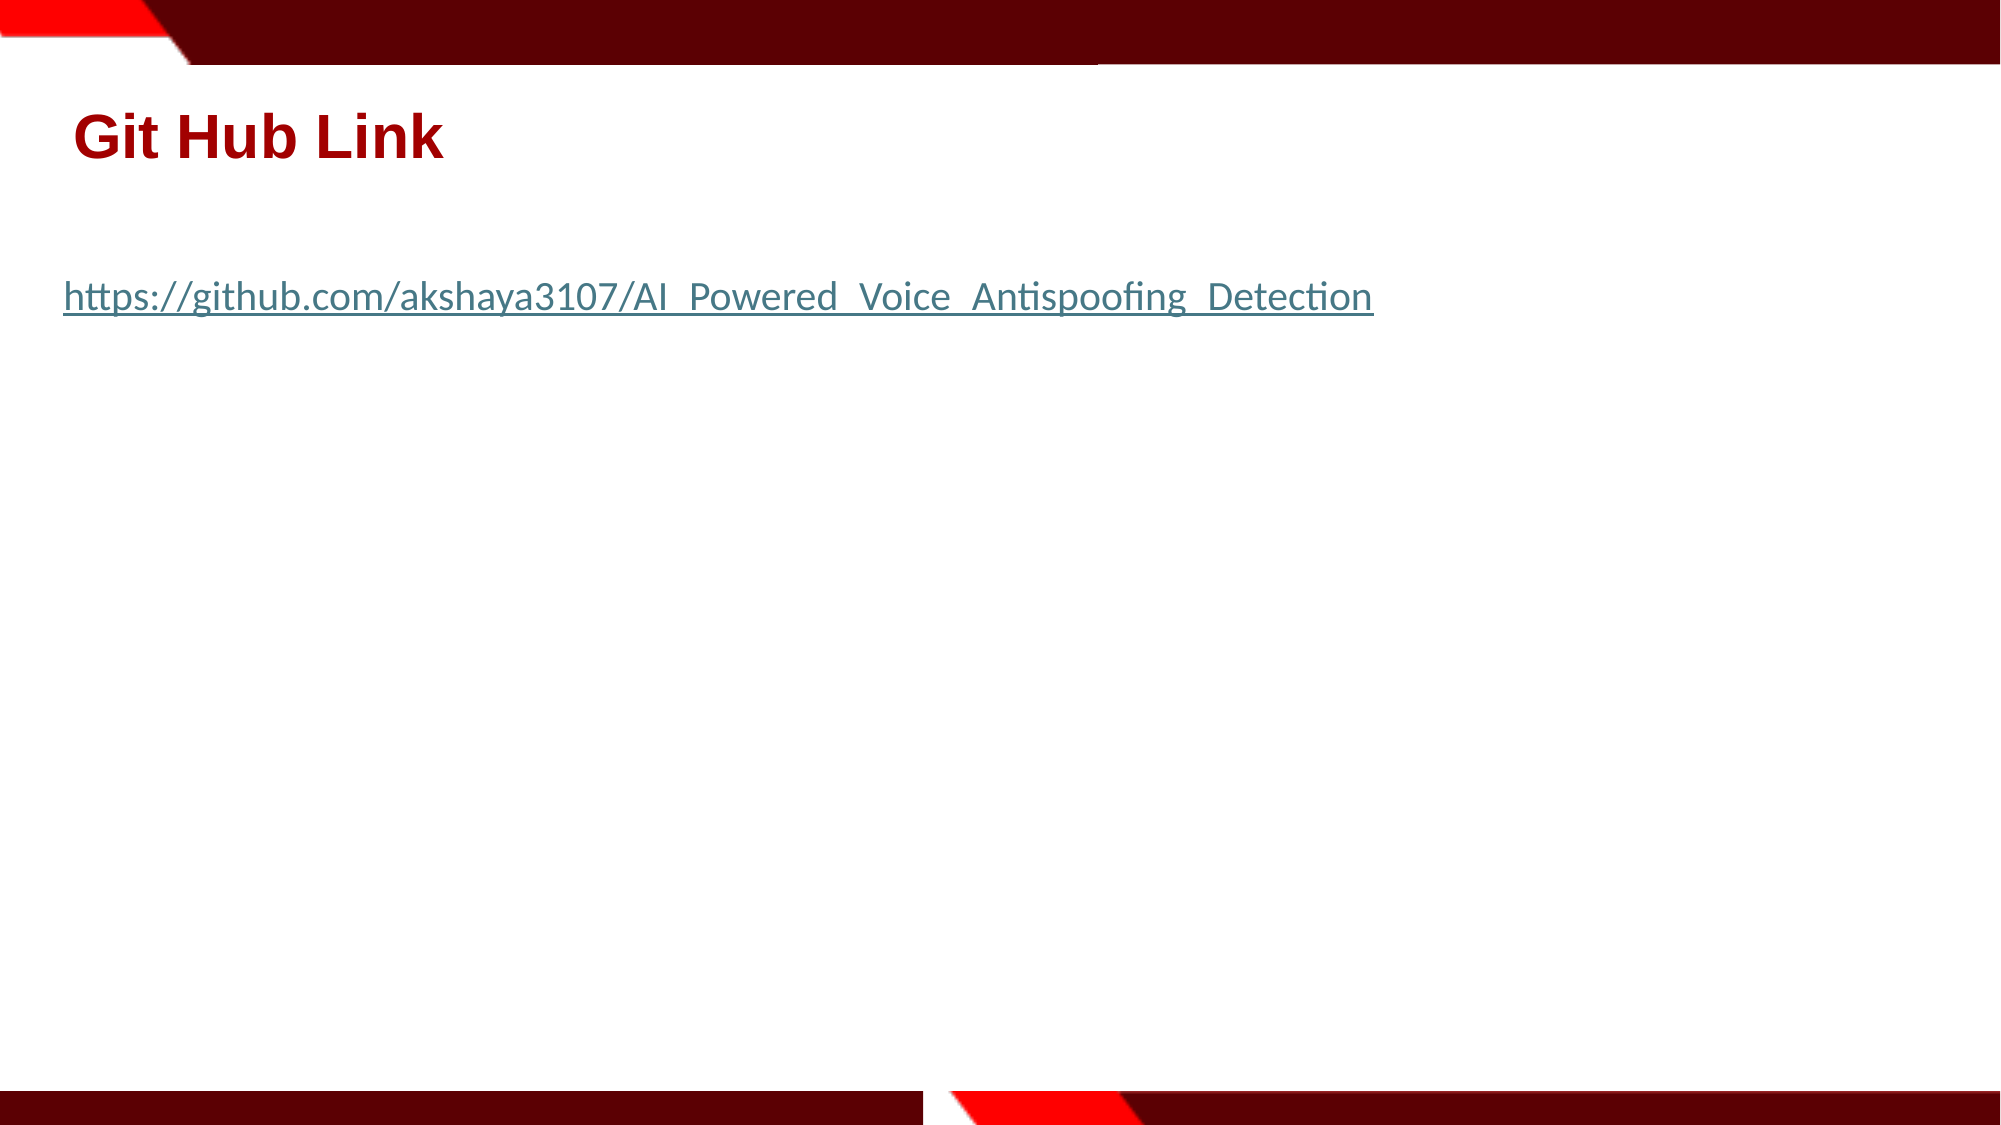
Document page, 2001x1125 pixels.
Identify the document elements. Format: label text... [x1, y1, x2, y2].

picture [0, 0, 1091, 65]
text_box Git Hub Link [73, 95, 1388, 171]
text_box https://github.com/akshaya3107/AI_Powered_Voice_Antispoofing_Detection [48, 261, 1854, 367]
picture [924, 1091, 2001, 1125]
